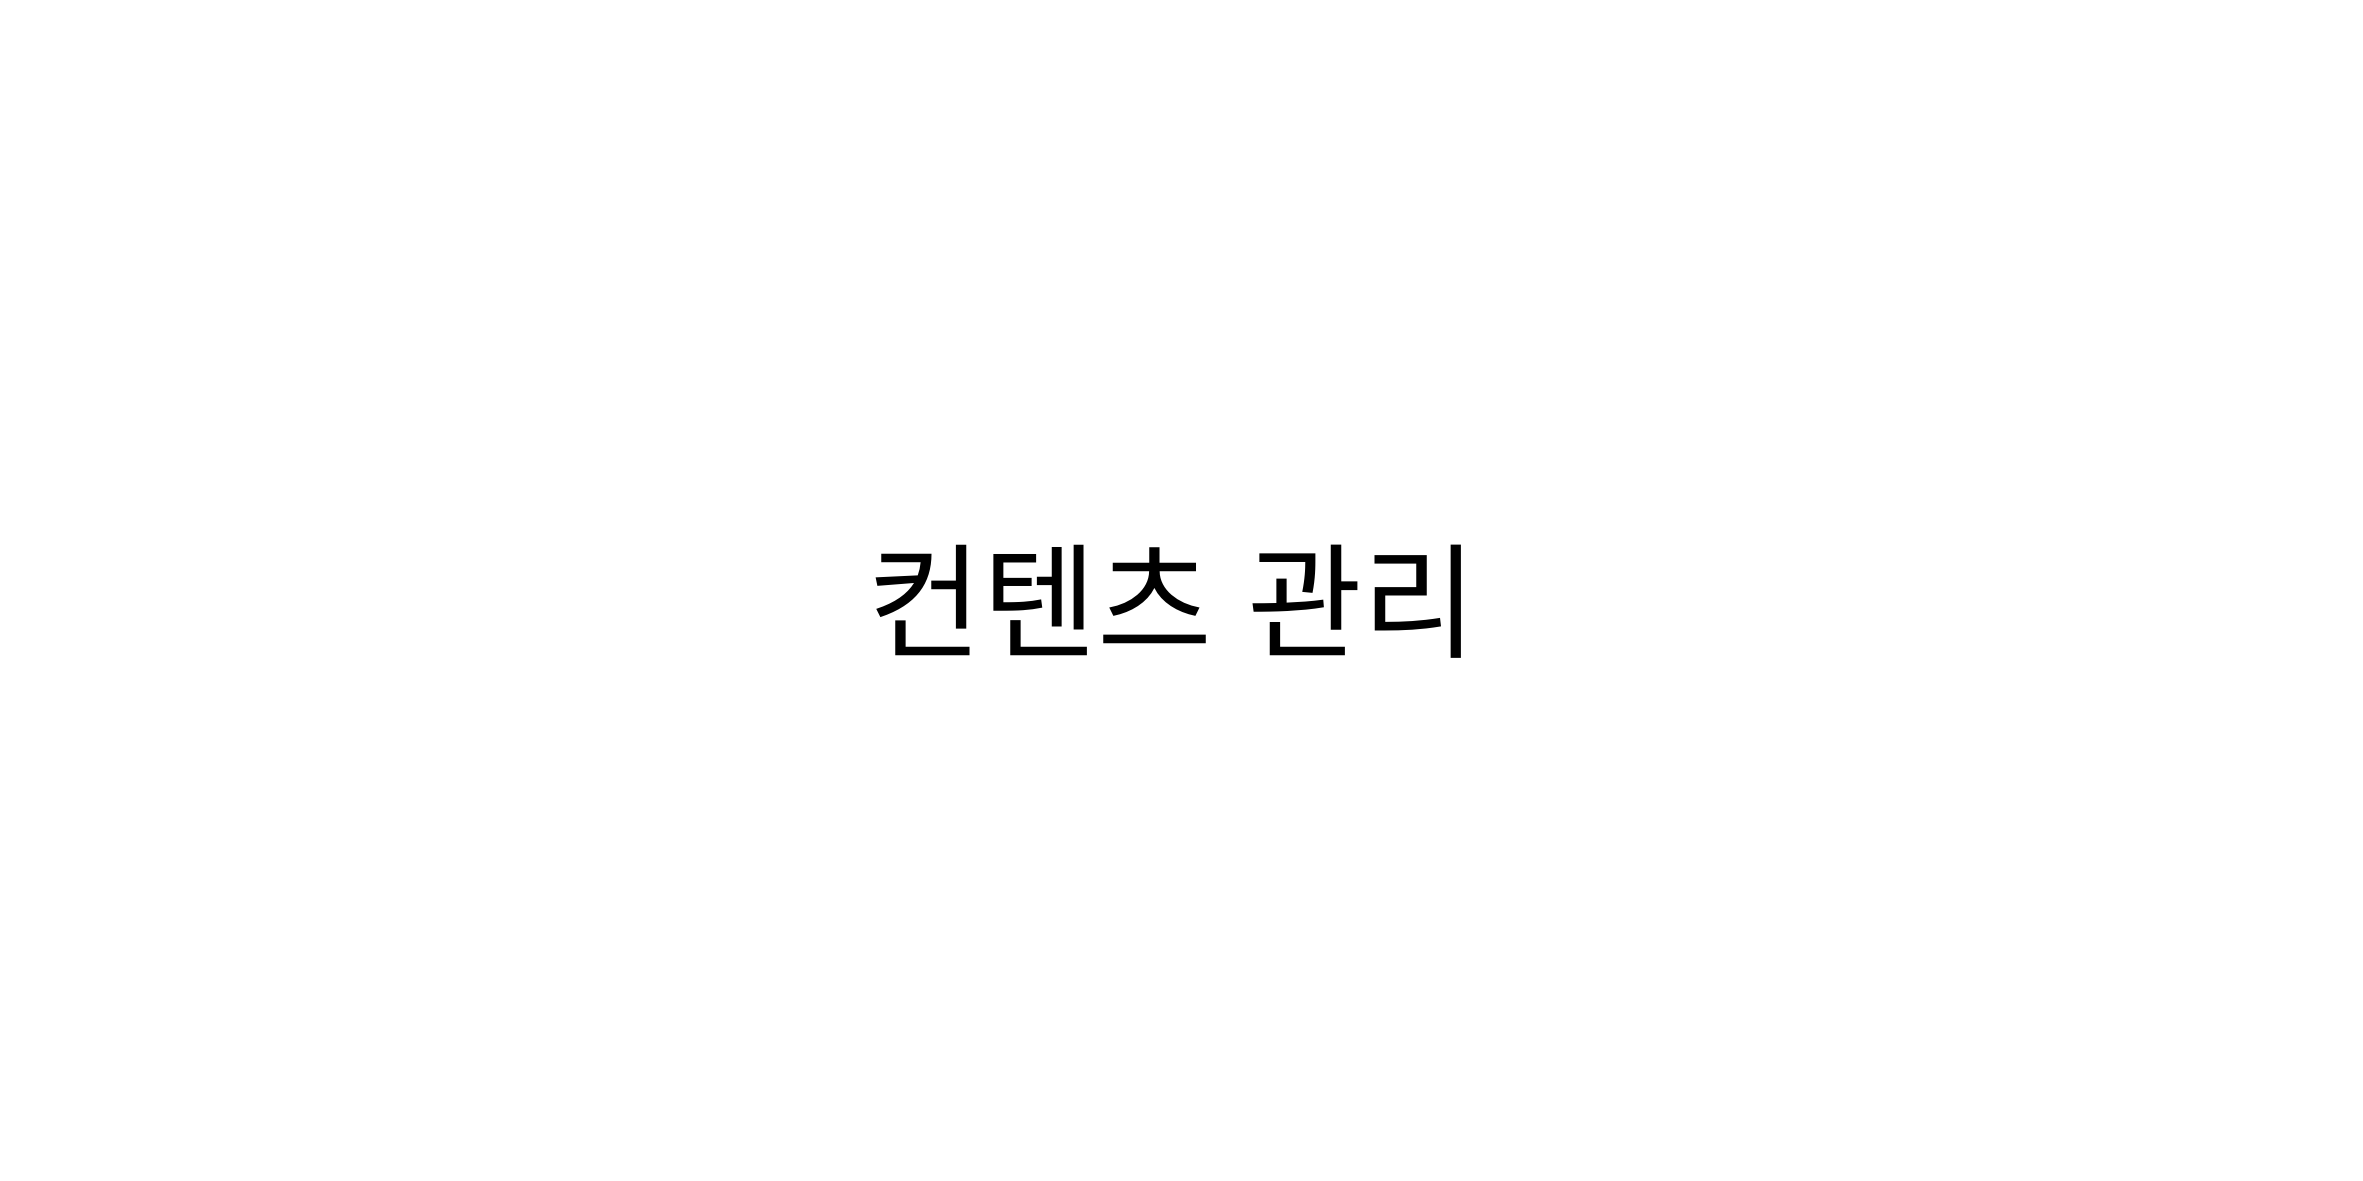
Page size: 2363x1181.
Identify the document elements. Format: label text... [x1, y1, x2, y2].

text_box 컨텐츠 관리 [534, 515, 1811, 681]
